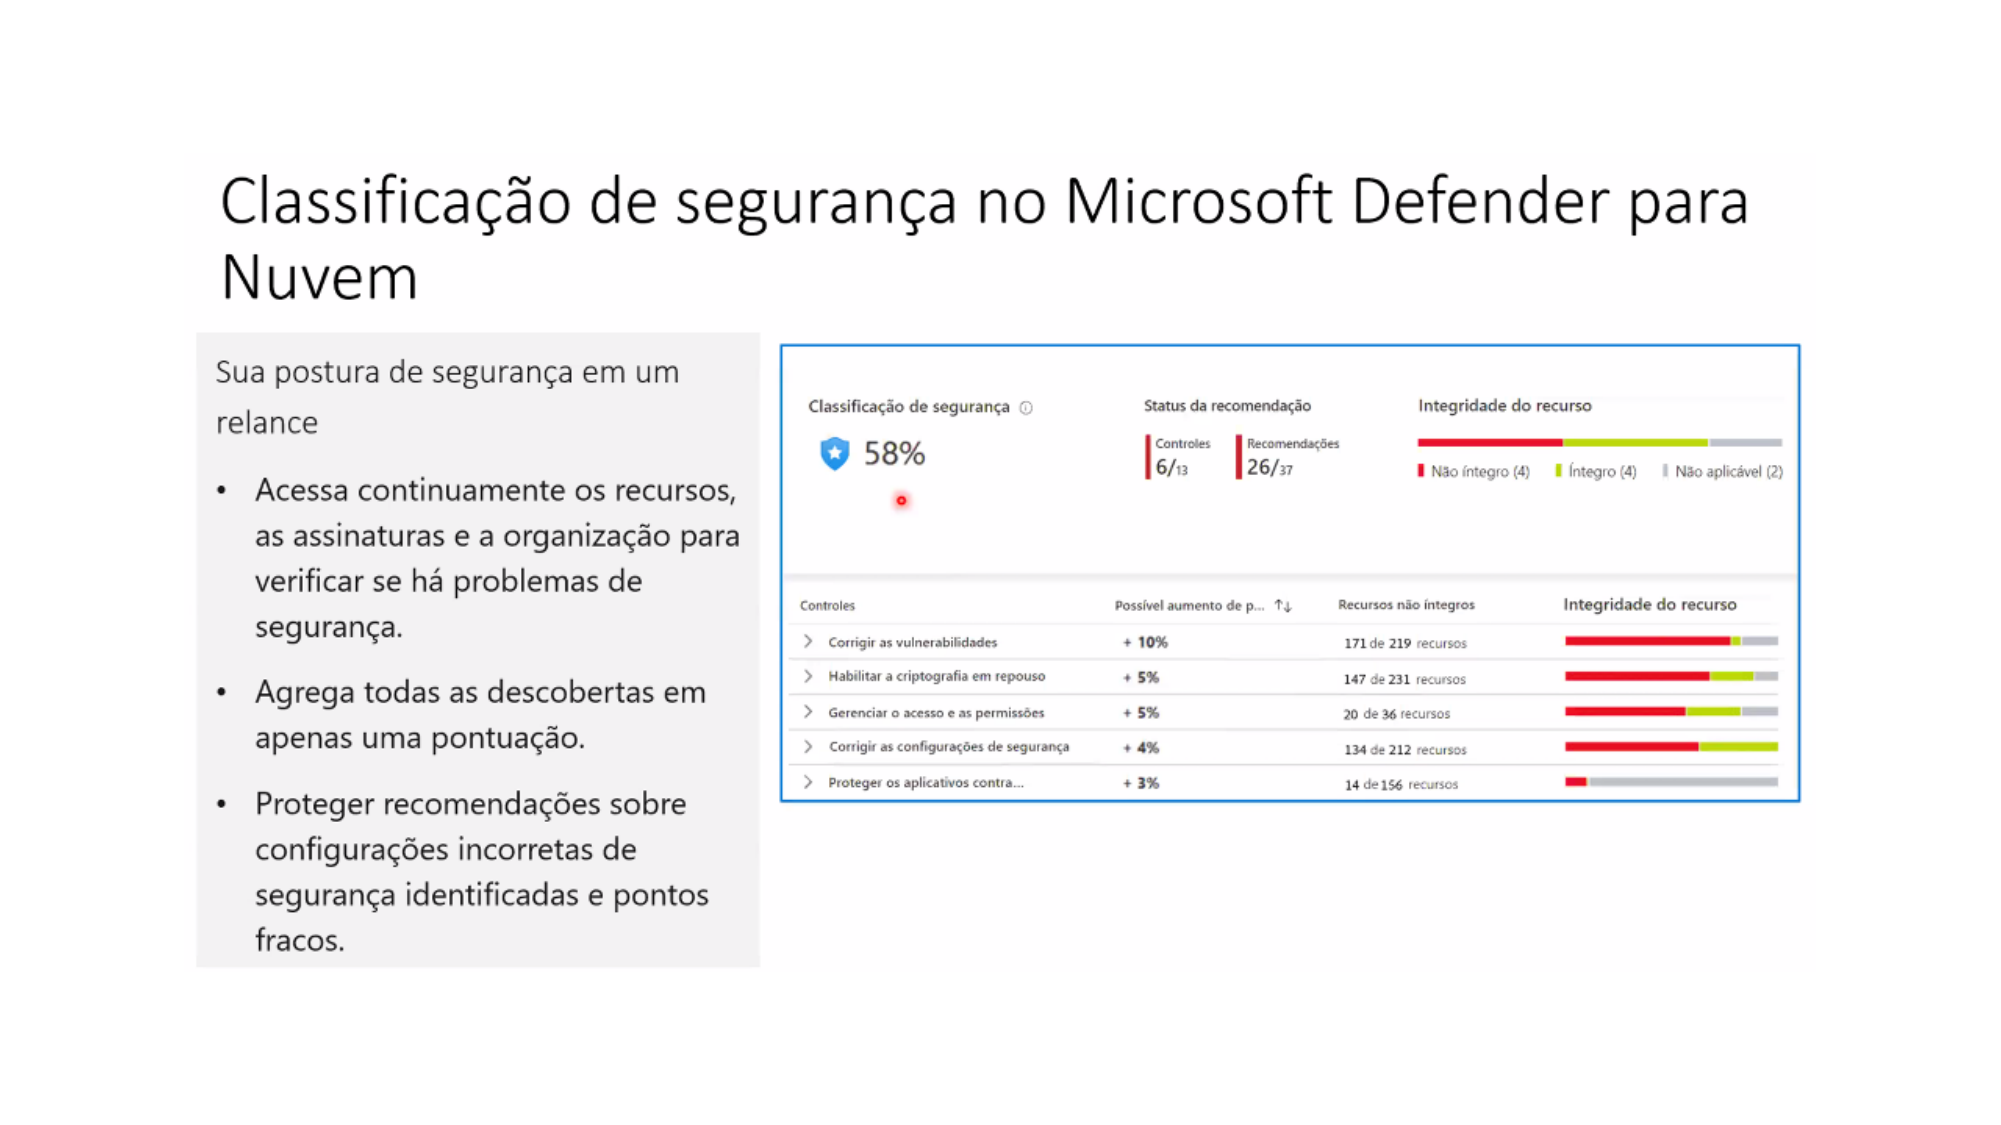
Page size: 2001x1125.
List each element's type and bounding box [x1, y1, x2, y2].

picture [184, 152, 1816, 972]
